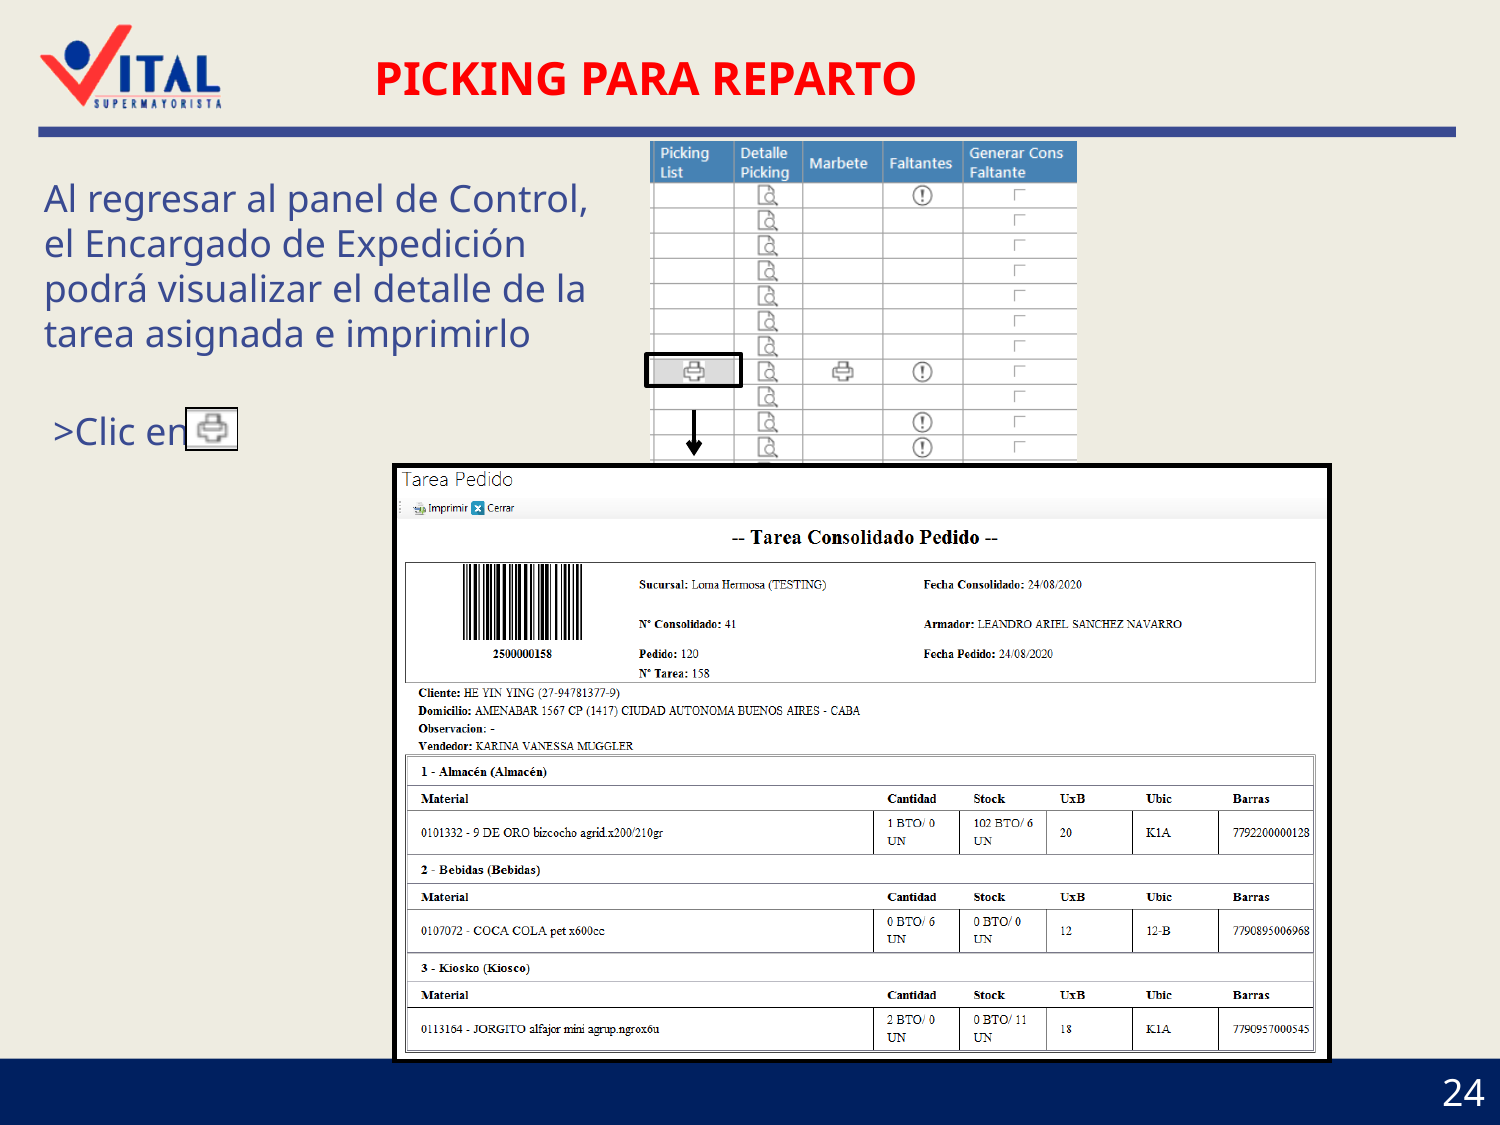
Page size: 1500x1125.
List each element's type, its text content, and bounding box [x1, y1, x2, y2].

text_box 24 [0, 1056, 1500, 1125]
text_box [36, 124, 1458, 139]
text_box >Clic en [38, 400, 467, 461]
text_box PICKING PARA REPARTO [359, 42, 934, 113]
picture [396, 141, 1328, 1059]
text_box Al regresar al panel de Control, el Encargado de Expedición podrá visualizar el detalle de la tarea asignada e imprimirlo [29, 167, 620, 452]
picture [29, 18, 238, 117]
picture [186, 408, 238, 450]
